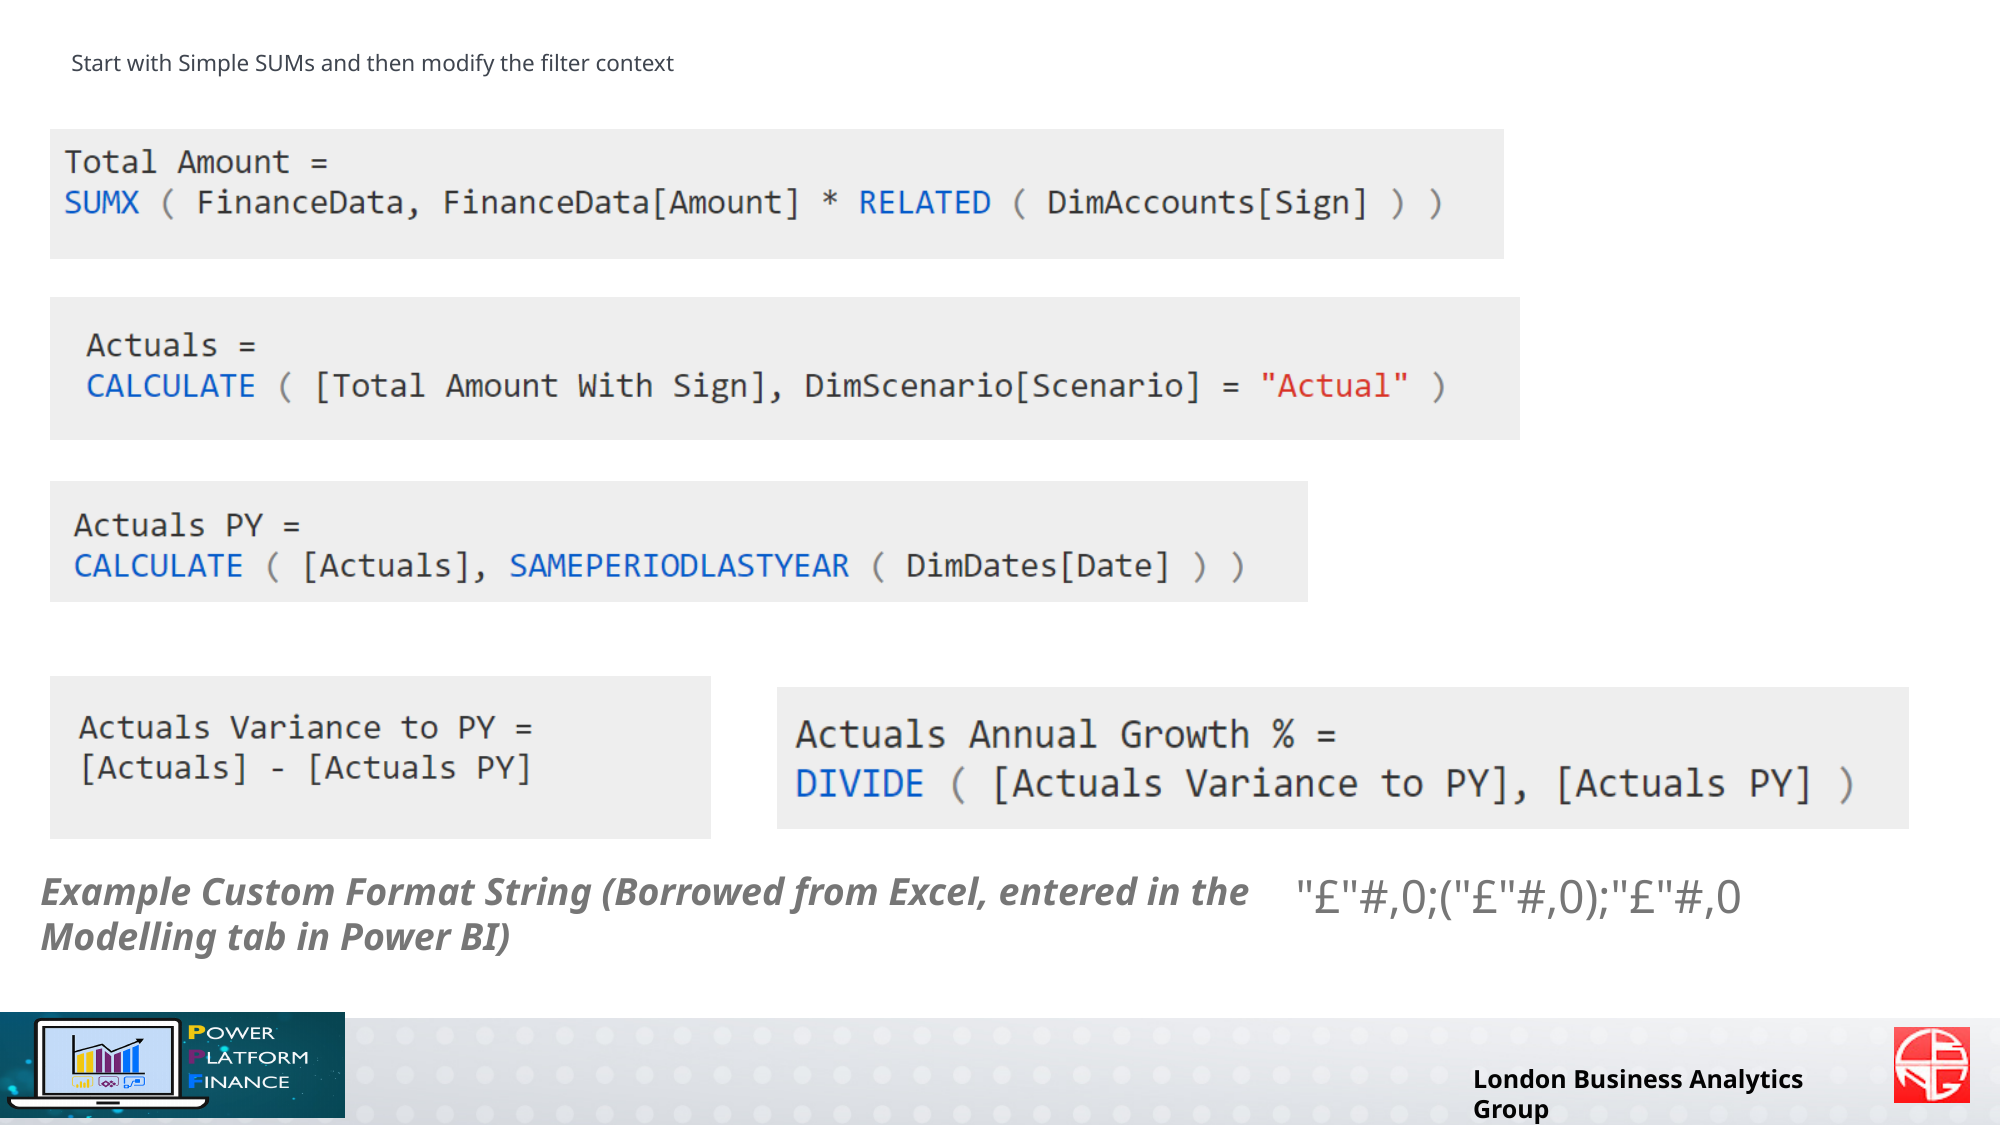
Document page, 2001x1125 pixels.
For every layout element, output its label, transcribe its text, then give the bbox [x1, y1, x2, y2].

picture [50, 297, 1520, 440]
picture [50, 481, 1308, 602]
picture [50, 676, 711, 839]
picture [50, 129, 1504, 259]
text_box Example Custom Format String (Borrowed from Excel, entered in the Modelling tab in Power BI) [25, 860, 1283, 966]
text_box "£"#,0;("£"#,0);"£"#,0 [1283, 860, 1781, 931]
picture [0, 1012, 2000, 1125]
picture [777, 687, 1909, 829]
title Start with Simple SUMs and then modify the filter context [56, 44, 1944, 84]
